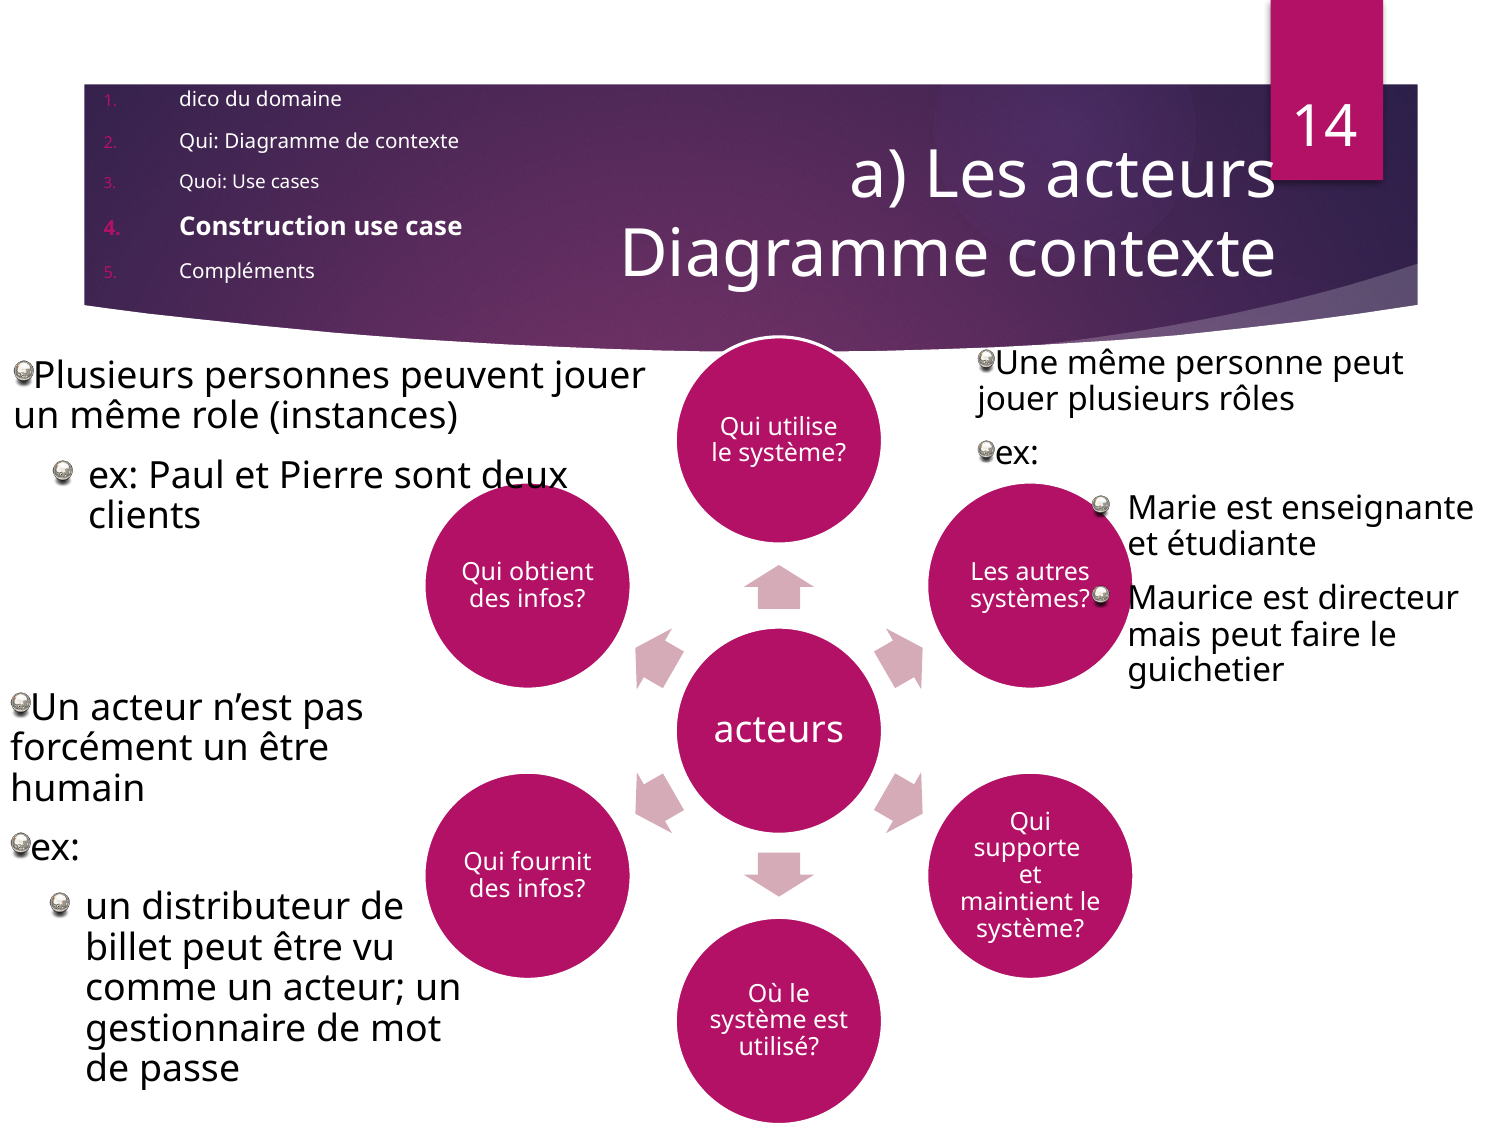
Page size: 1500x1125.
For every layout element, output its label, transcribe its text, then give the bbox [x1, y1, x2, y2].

picture [49, 892, 70, 919]
picture [52, 460, 73, 487]
text_box Une même personne peut jouer plusieurs rôles ex: Marie est enseignante et étudiante Maurice est directeur mais peut faire le guichetier [1379, 338, 1500, 752]
slide_number 14 [1259, 48, 1390, 175]
picture [10, 692, 31, 719]
picture [13, 360, 34, 388]
picture [10, 832, 31, 860]
title a) Les acteurs Diagramme contexte [644, 152, 1294, 269]
text_box Un acteur n’est pas forcément un être humain ex: un distributeur de billet peut être vu comme un acteur; un gestionnaire de mot de passe [0, 680, 176, 1125]
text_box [182, 336, 1376, 1125]
text_box Plusieurs personnes peuvent jouer un même role (instances) ex: Paul et Pierre sont deux clients [0, 348, 176, 604]
text_box dico du domaine Qui: Diagramme de contexte Quoi: Use cases Construction use case Compléments [88, 78, 644, 291]
